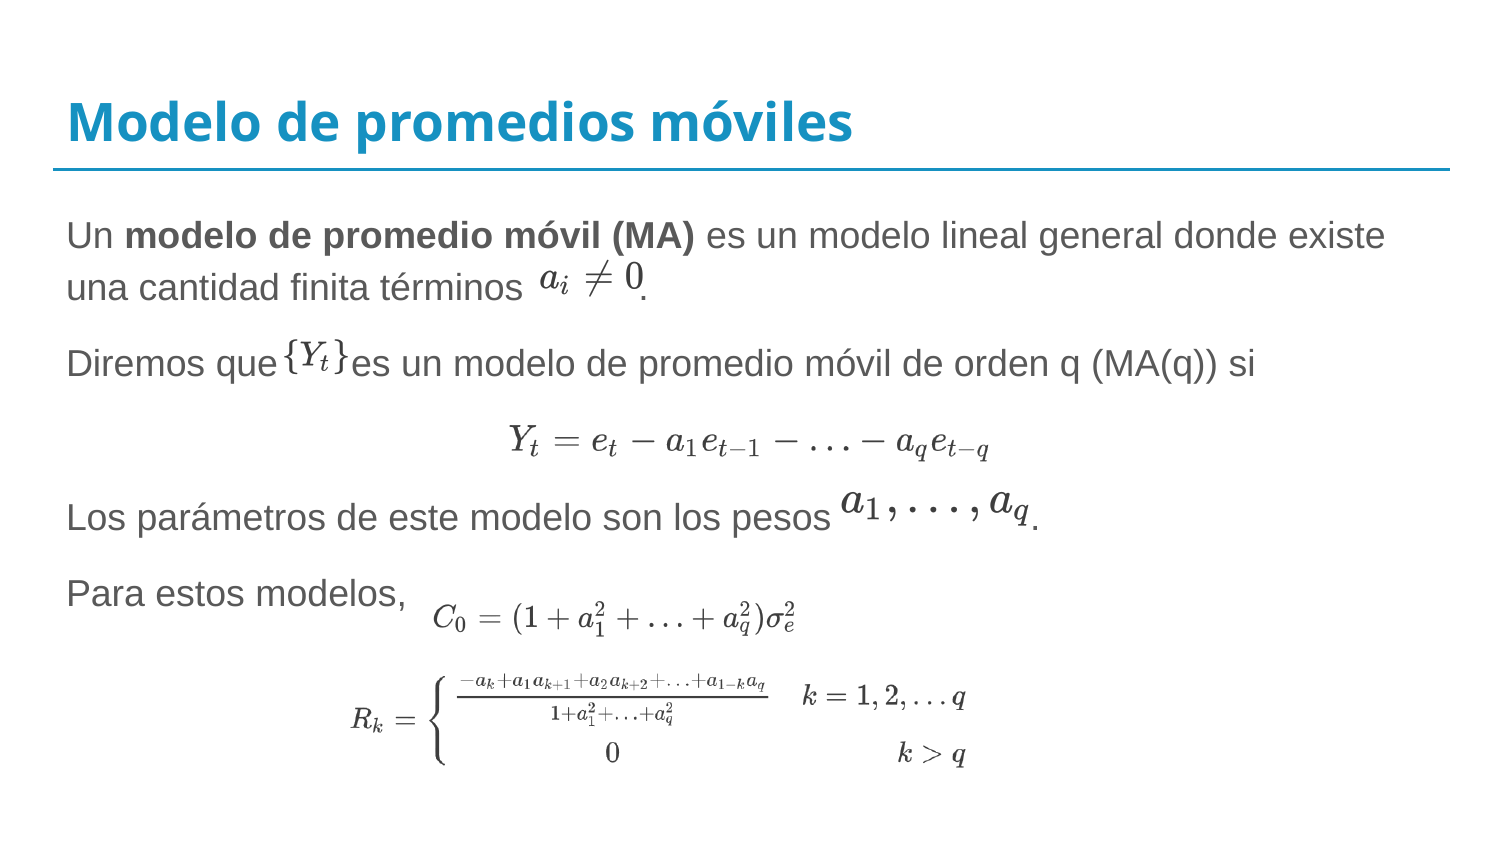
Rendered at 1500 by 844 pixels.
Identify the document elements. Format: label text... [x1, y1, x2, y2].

picture [508, 421, 992, 464]
title Modelo de promedios móviles [51, 72, 1449, 167]
picture [349, 670, 970, 771]
picture [431, 597, 799, 640]
picture [282, 335, 350, 379]
list Un modelo de promedio móvil (MA) es un modelo lineal general donde existe una cantidad finita términos . Diremos que es un modelo de promedio móvil de orden q (MA(q)) si Los parámetros de este modelo son los pesos . Para estos modelos, [51, 189, 1449, 750]
picture [539, 257, 644, 300]
picture [840, 486, 1033, 530]
